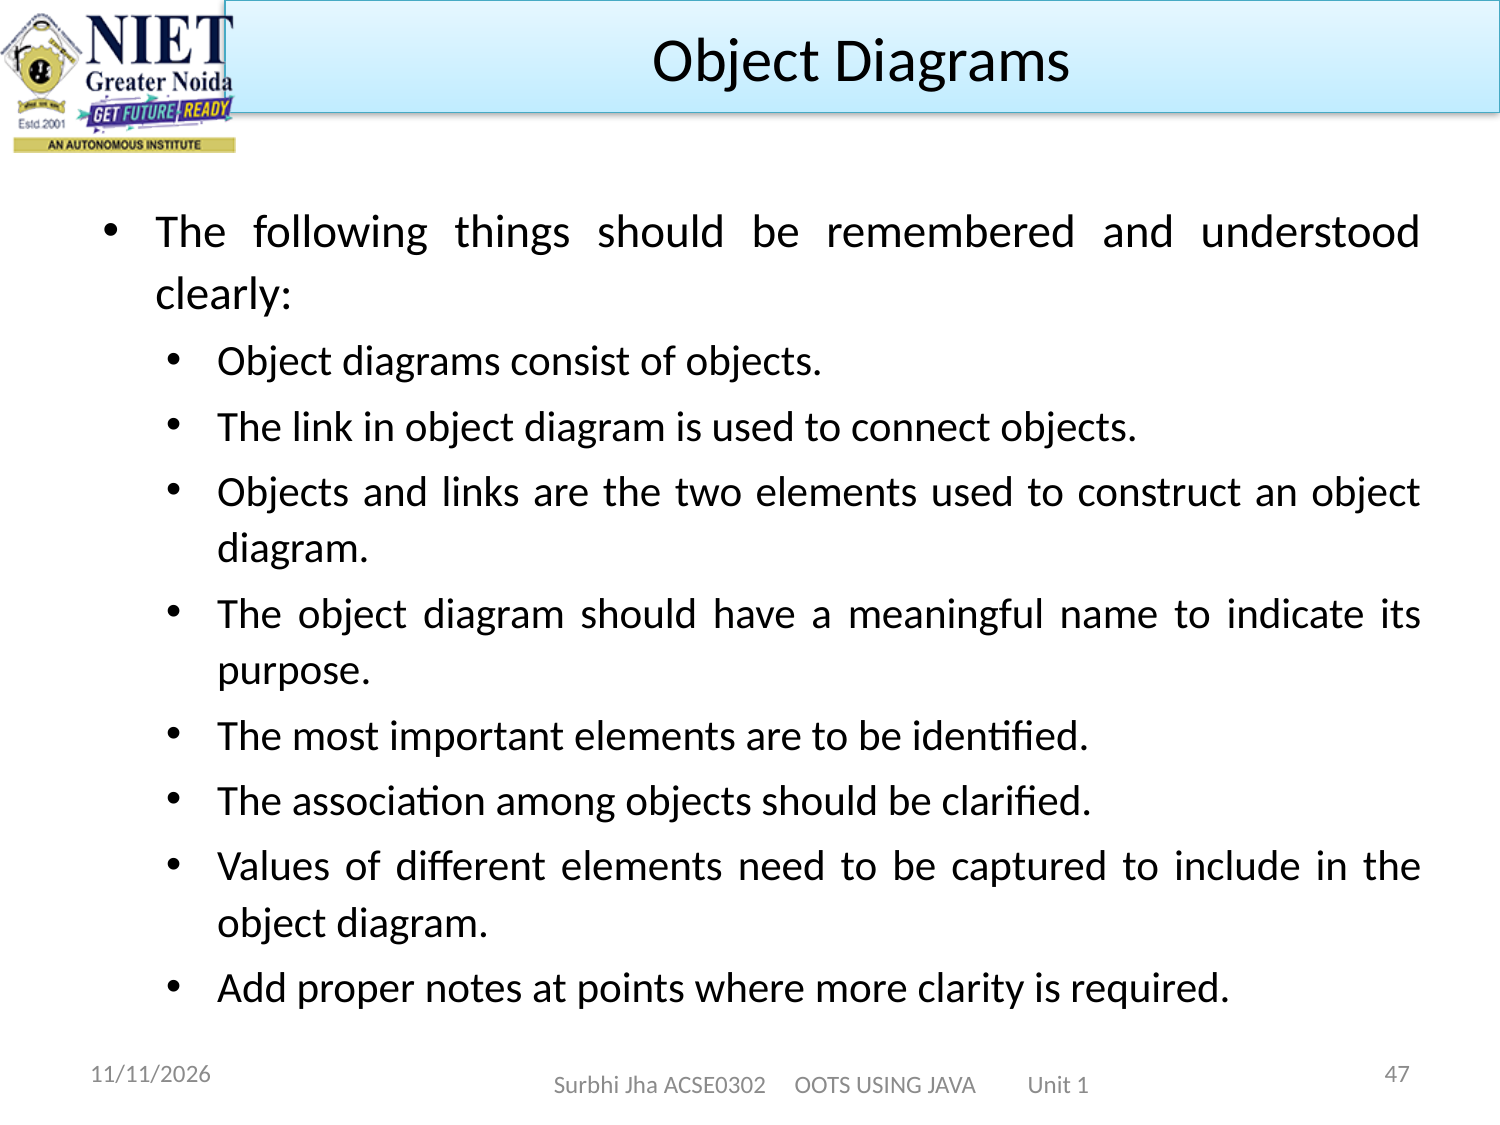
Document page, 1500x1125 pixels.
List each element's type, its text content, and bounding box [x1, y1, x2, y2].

slide_number 47 [1238, 1042, 1425, 1103]
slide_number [75, 1042, 412, 1103]
text_box Object Diagrams [224, 0, 1500, 113]
list The following things should be remembered and understood clearly: Object diagrams consist of objects. The link in object diagram is used to connect objects. Objects and links are the two elements used to construct an object diagram. The object diagram should have a meaningful name to indicate its purpose. The most important elements are to be identified. The association among objects should be clarified. Values of different elements need to be captured to include in the object diagram. Add proper notes at points where more clarity is required. [87, 187, 1438, 1021]
footer Surbhi Jha ACSE0302 OOTS USING JAVA Unit 1 [412, 1042, 1238, 1125]
picture [0, 13, 237, 153]
